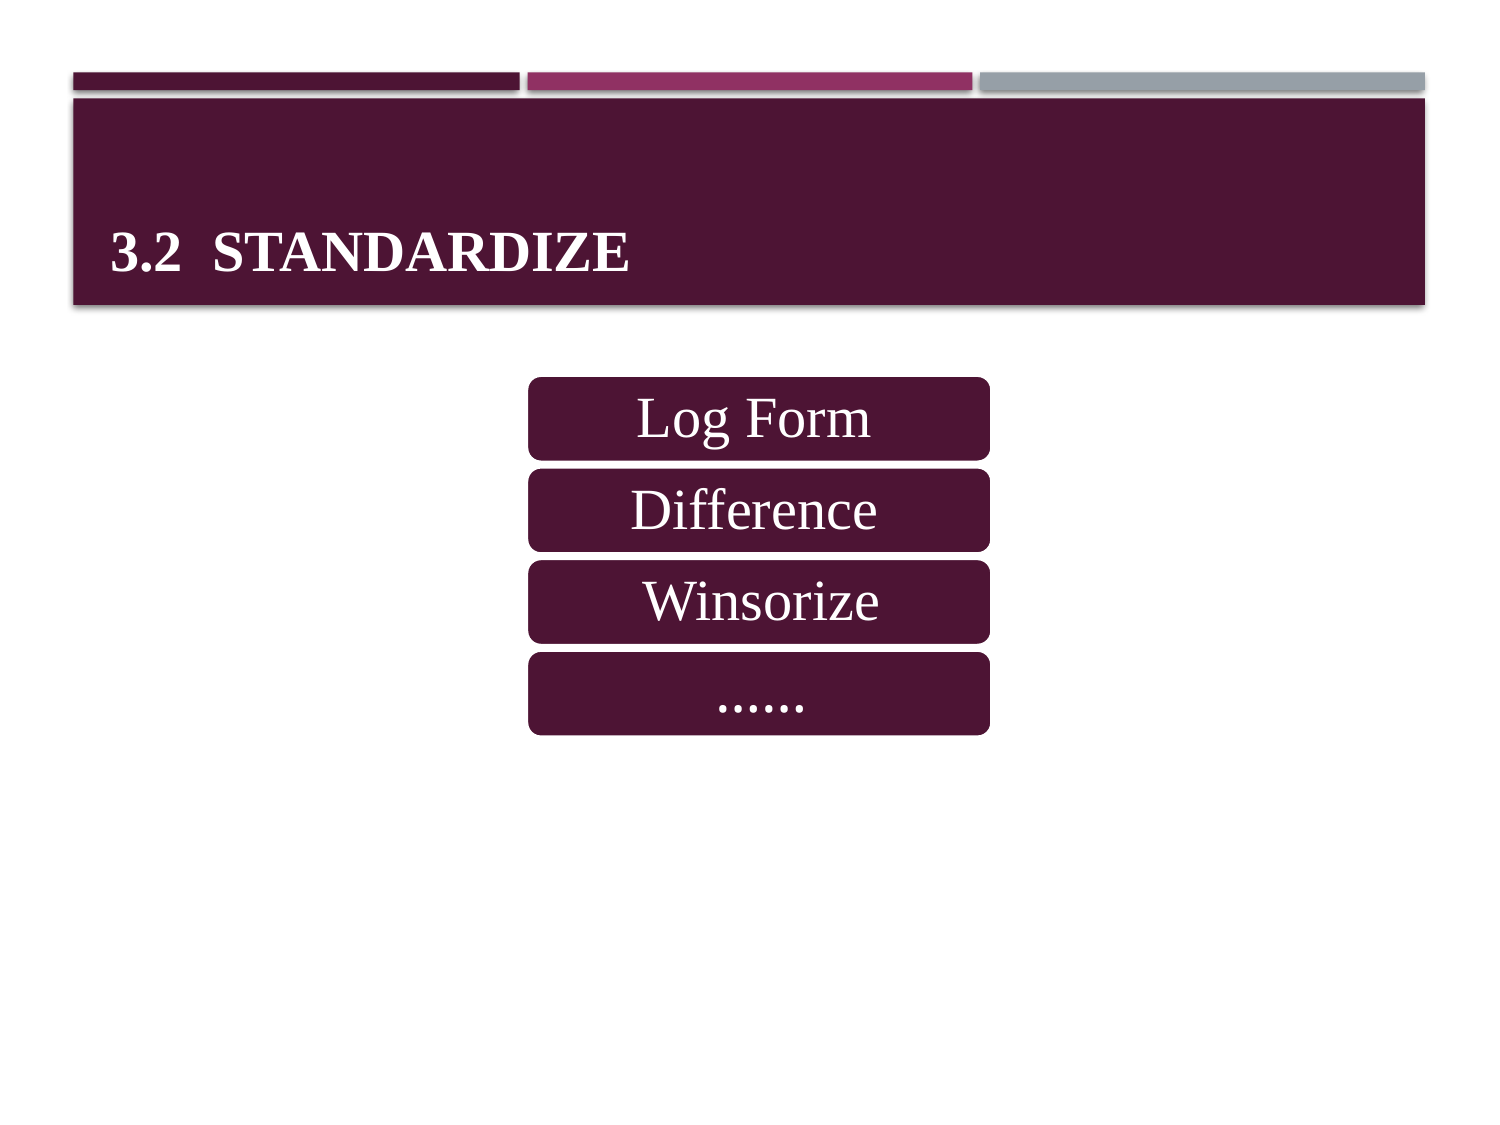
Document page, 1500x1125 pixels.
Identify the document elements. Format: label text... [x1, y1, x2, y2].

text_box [111, 374, 1407, 738]
text_box 3.2 Standardize [95, 112, 1406, 291]
